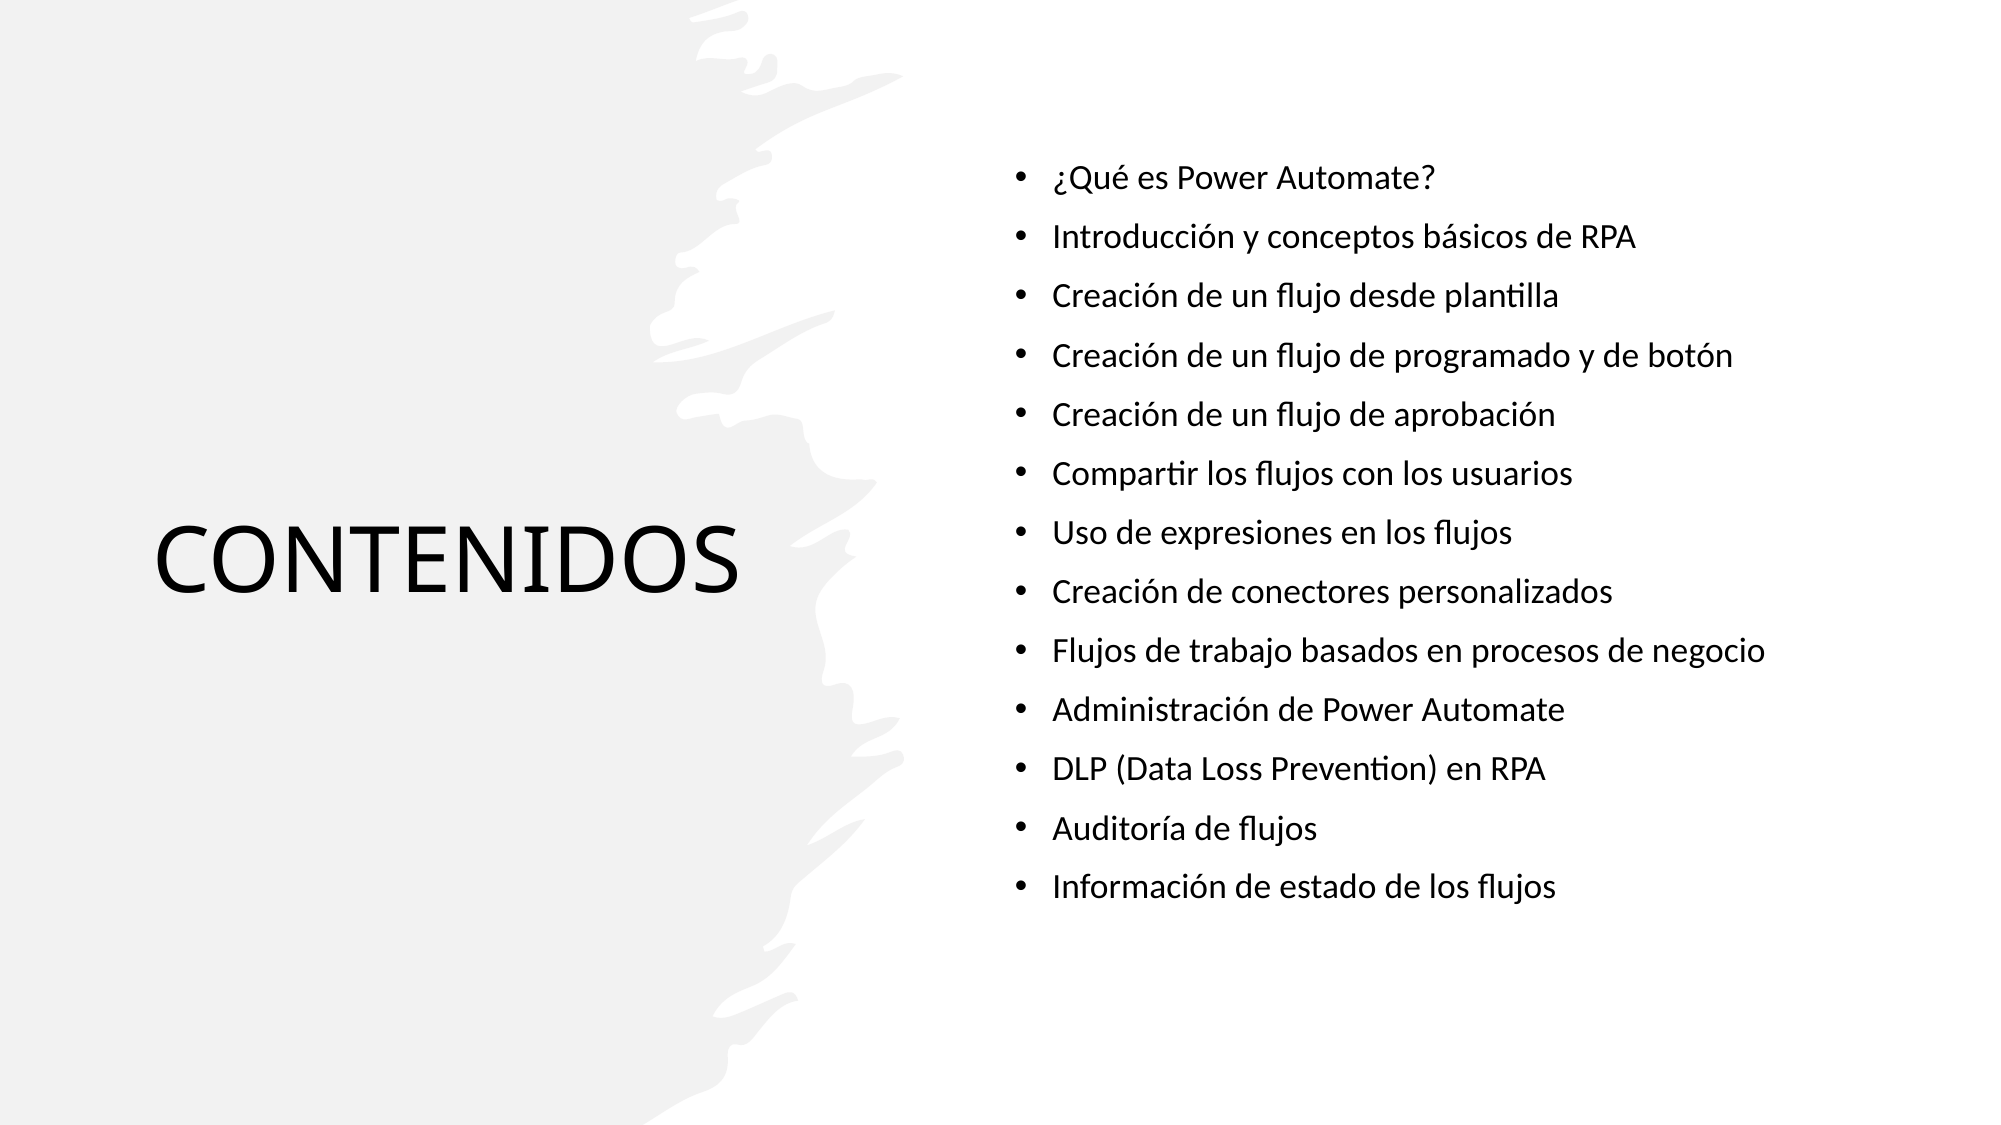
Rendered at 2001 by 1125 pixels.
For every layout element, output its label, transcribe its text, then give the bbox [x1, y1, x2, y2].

text_box [645, 0, 2000, 1125]
list ¿Qué es Power Automate? Introducción y conceptos básicos de RPA Creación de un flujo desde plantilla Creación de un flujo de programado y de botón Creación de un flujo de aprobación Compartir los flujos con los usuarios Uso de expresiones en los flujos Creación de conectores personalizados Flujos de trabajo basados en procesos de negocio Administración de Power Automate DLP (Data Loss Prevention) en RPA Auditoría de flujos Información de estado de los flujos [999, 116, 1863, 1008]
text_box [0, 0, 904, 1125]
title CONTENIDOS [137, 116, 800, 1008]
